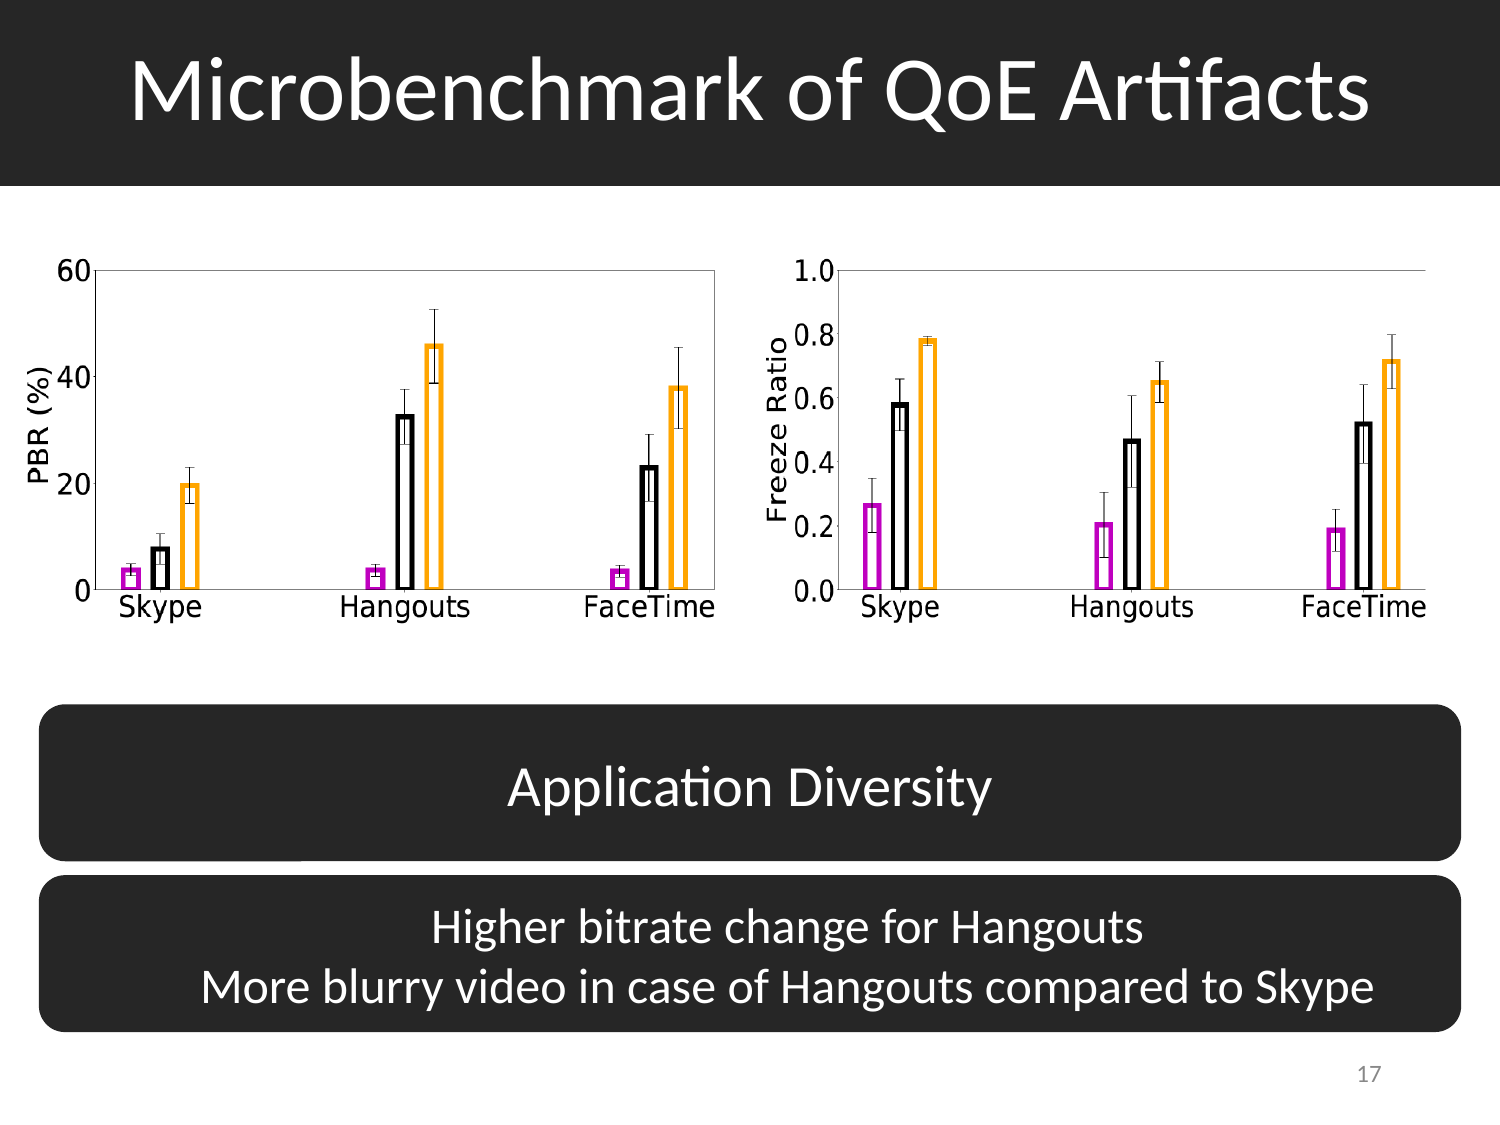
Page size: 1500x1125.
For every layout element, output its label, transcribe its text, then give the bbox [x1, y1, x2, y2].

text_box Application Diversity [38, 704, 1462, 862]
slide_number ‹#› [1059, 1042, 1397, 1103]
text_box Higher bitrate change for Hangouts More blurry video in case of Hangouts compared to Skype [38, 875, 1462, 1033]
title Microbenchmark of QoE Artifacts [0, 0, 1500, 186]
picture [0, 225, 1500, 655]
